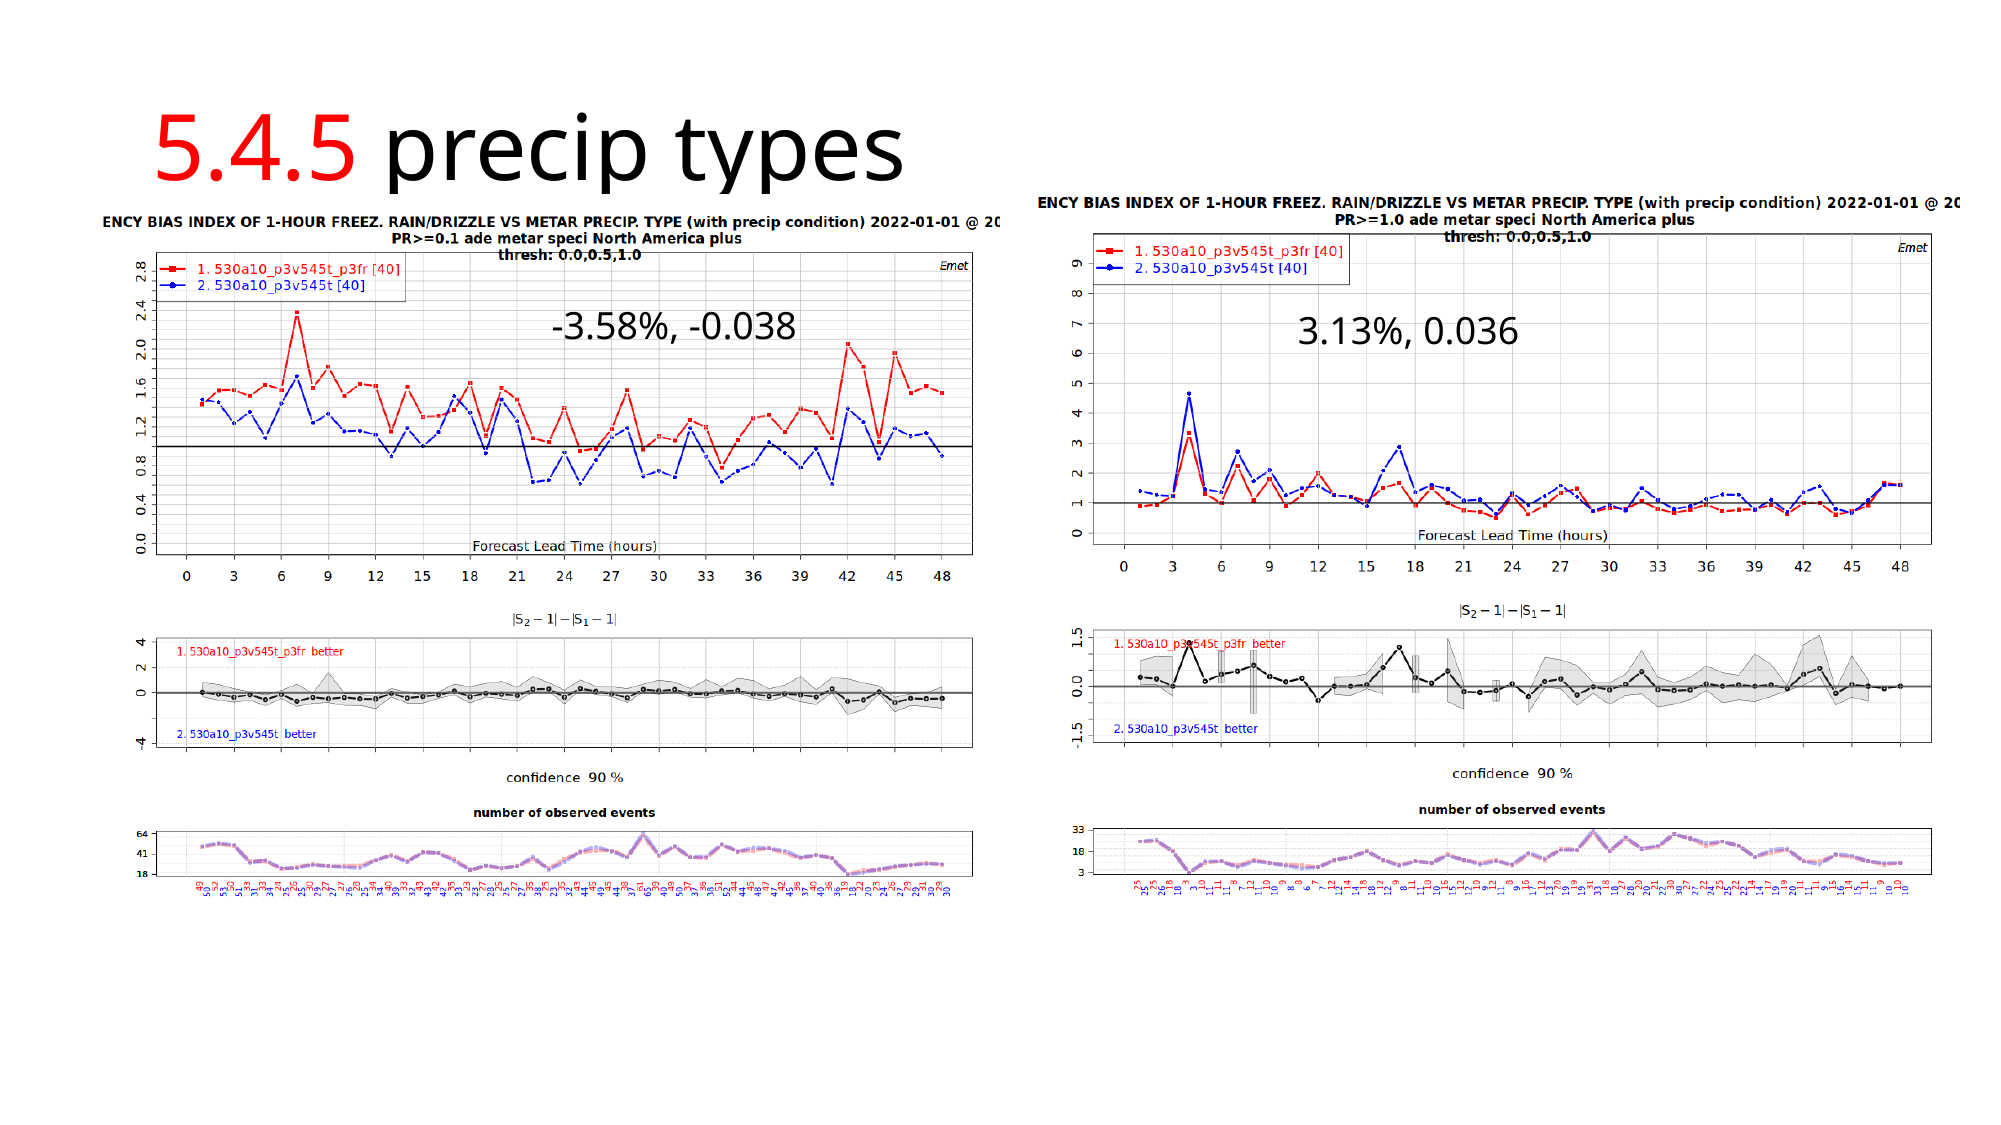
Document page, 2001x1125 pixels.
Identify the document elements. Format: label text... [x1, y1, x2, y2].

picture [1035, 174, 1961, 931]
picture [100, 194, 1001, 931]
text_box 5.4.5 precip types [137, 42, 1863, 260]
